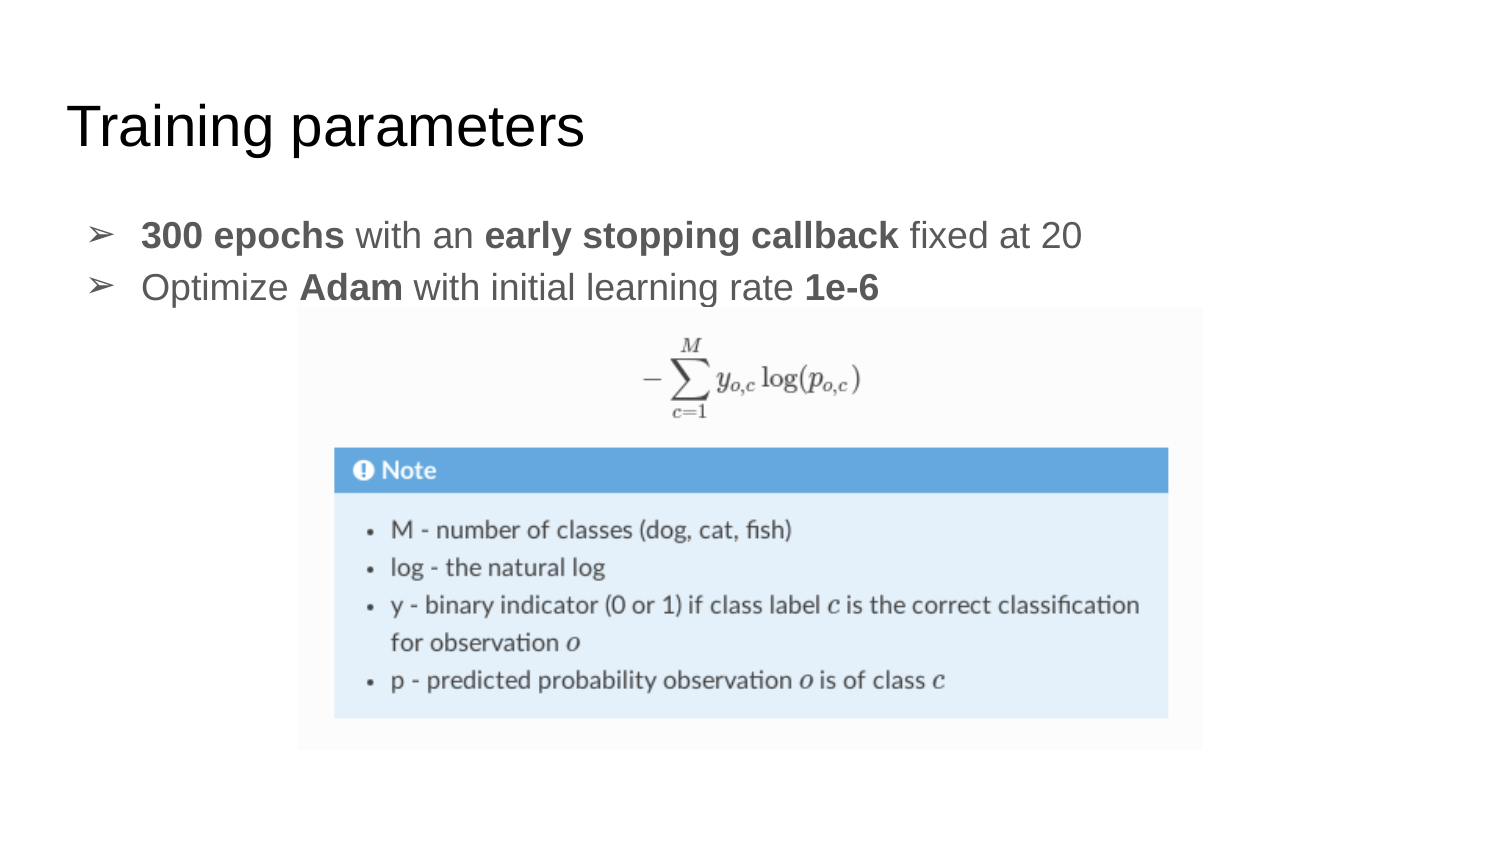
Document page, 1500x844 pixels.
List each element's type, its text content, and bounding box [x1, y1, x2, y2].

picture [297, 306, 1203, 750]
title Training parameters [51, 72, 1449, 167]
list 300 epochs with an early stopping callback fixed at 20 Optimize Adam with initial learning rate 1e-6 [51, 189, 1449, 750]
